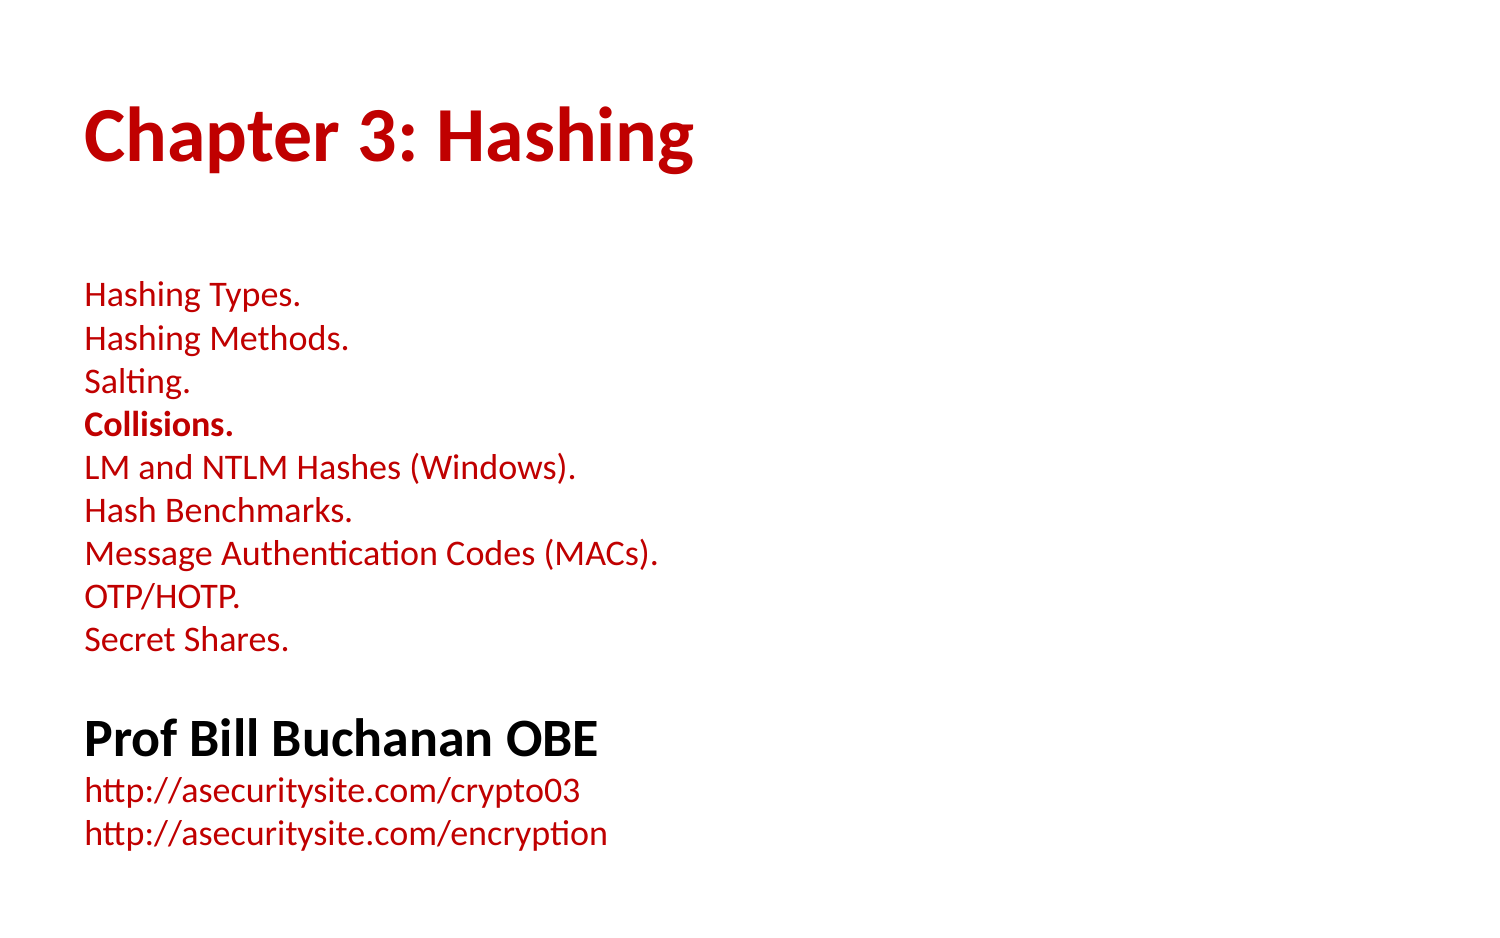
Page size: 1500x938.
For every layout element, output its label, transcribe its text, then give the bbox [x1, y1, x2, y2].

title Chapter 3: Hashing Hashing Types. Hashing Methods. Salting. Collisions. LM and NTLM Hashes (Windows). Hash Benchmarks. Message Authentication Codes (MACs). OTP/HOTP. Secret Shares. Prof Bill Buchanan OBE http://asecuritysite.com/crypto03 http://asecuritysite.com/encryption [76, 60, 952, 920]
